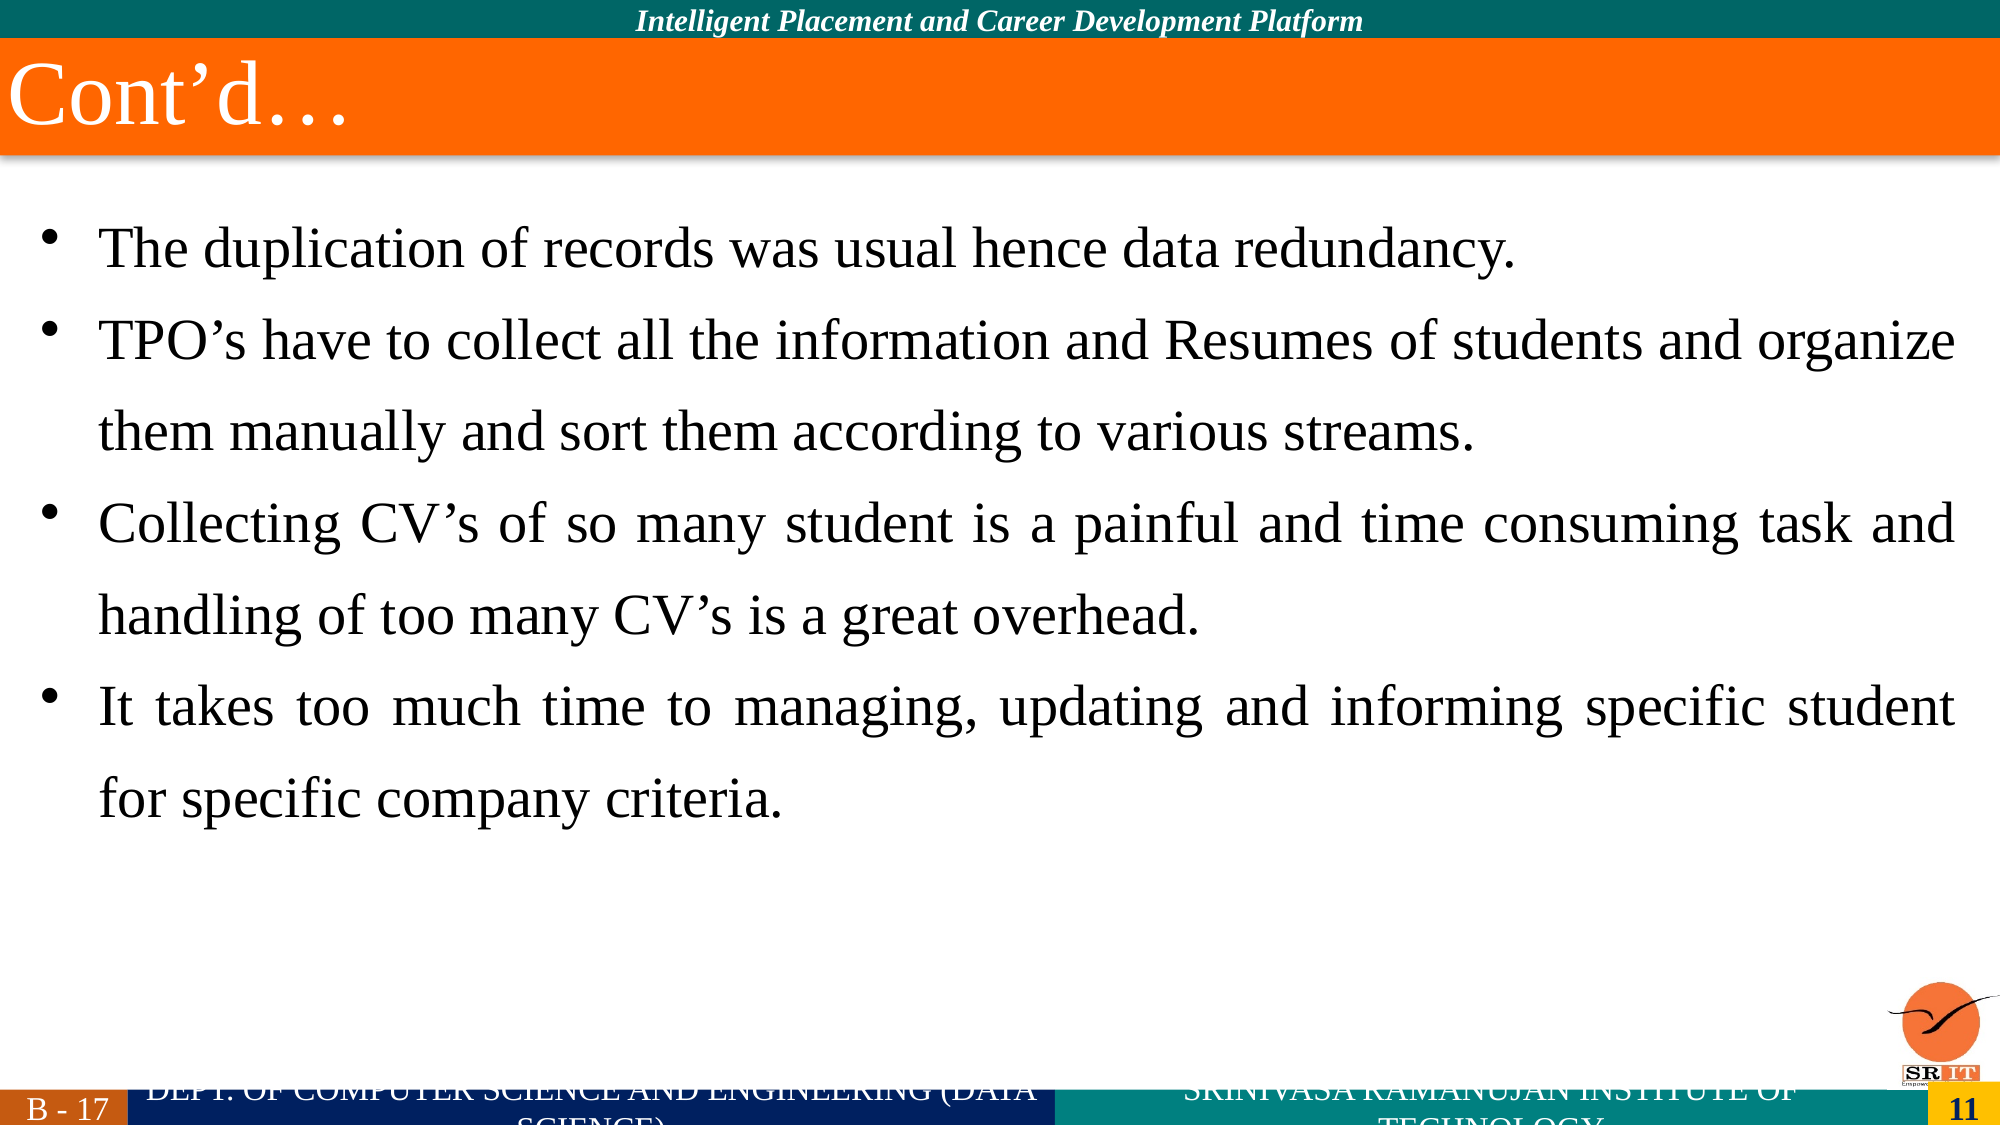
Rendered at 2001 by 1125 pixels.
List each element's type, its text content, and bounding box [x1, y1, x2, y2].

slide_number 11 [1927, 1081, 2000, 1125]
picture [1887, 977, 2000, 1090]
list The duplication of records was usual hence data redundancy. TPO’s have to collect all the information and Resumes of students and organize them manually and sort them according to various streams. Collecting CV’s of so many student is a painful and time consuming task and handling of too many CV’s is a great overhead. It takes too much time to managing, updating and informing specific student for specific company criteria. [32, 179, 1966, 1066]
title Cont’d… [0, 37, 2000, 156]
